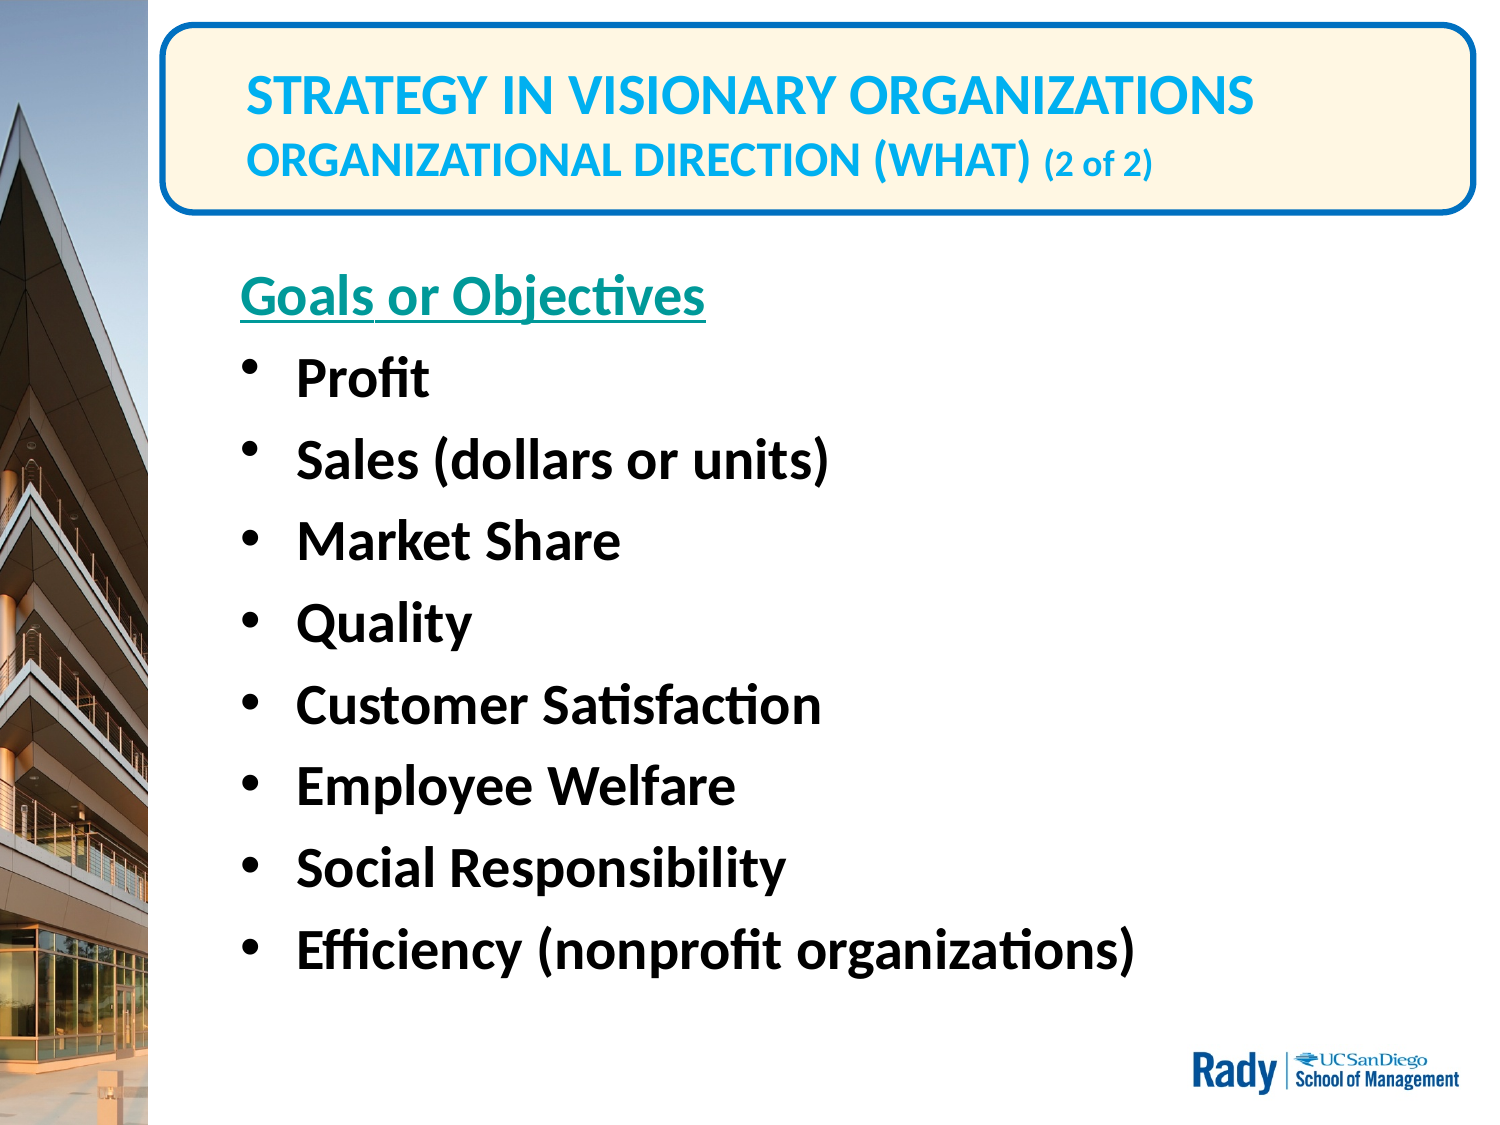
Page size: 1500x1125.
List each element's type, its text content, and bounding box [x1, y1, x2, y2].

text_box [182, 24, 1474, 213]
picture [1187, 1044, 1463, 1101]
picture [0, 0, 148, 1125]
list Goals or Objectives Profit Sales (dollars or units) Market Share Quality Customer Satisfaction Employee Welfare Social Responsibility Efficiency (nonprofit organizations) [224, 249, 1444, 993]
title STRATEGY IN VISIONARY ORGANIZATIONS ORGANIZATIONAL DIRECTION (WHAT) (2 of 2) [174, 27, 1426, 216]
text_box [162, 32, 174, 206]
